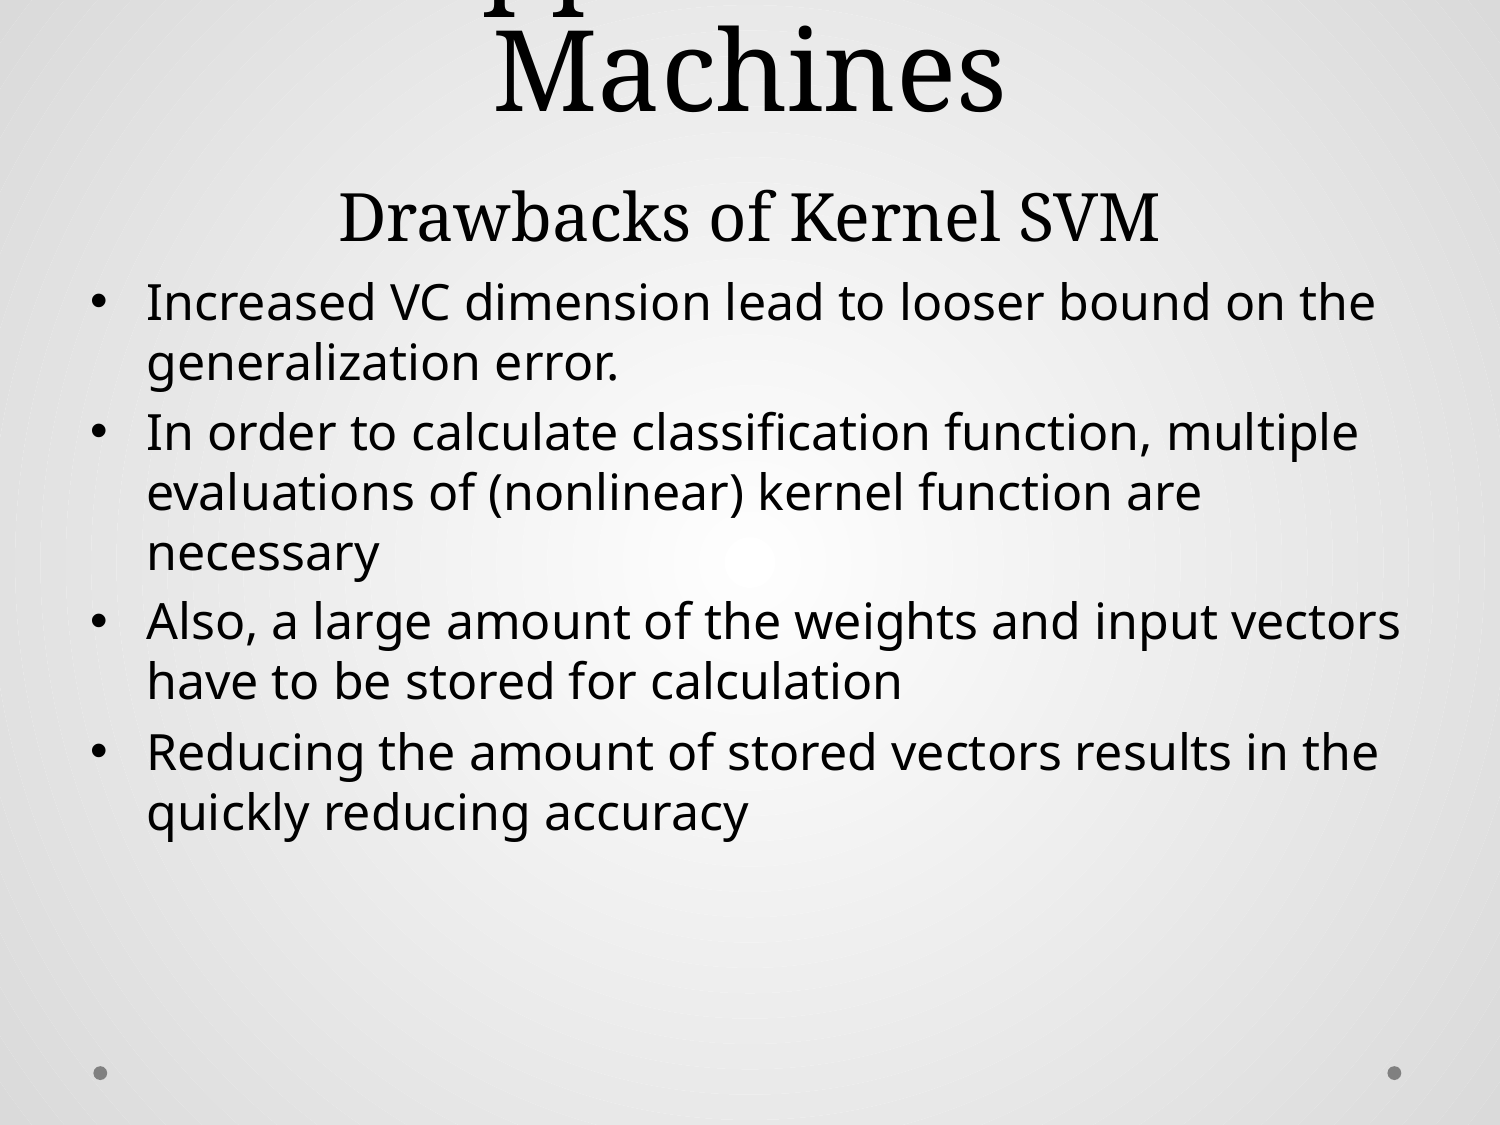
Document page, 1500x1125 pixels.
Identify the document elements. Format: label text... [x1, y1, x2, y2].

list Increased VC dimension lead to looser bound on the generalization error. In order to calculate classification function, multiple evaluations of (nonlinear) kernel function are necessary Also, a large amount of the weights and input vectors have to be stored for calculation Reducing the amount of stored vectors results in the quickly reducing accuracy [75, 262, 1425, 1005]
title Support Vector Machines Drawbacks of Kernel SVM [75, 0, 1425, 262]
